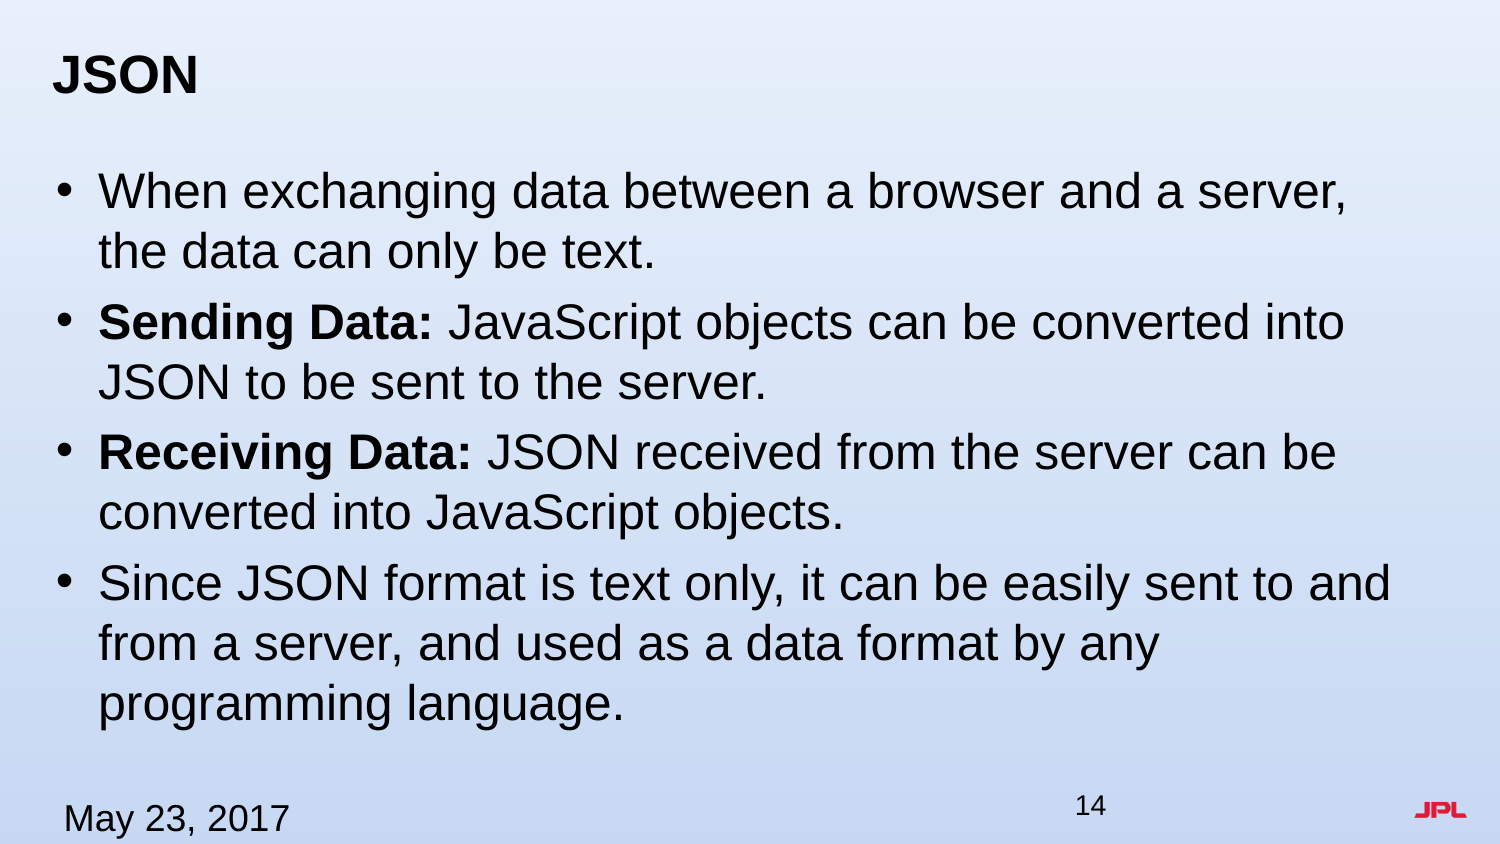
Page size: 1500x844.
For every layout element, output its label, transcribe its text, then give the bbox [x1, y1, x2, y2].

list When exchanging data between a browser and a server, the data can only be text. Sending Data: JavaScript objects can be converted into JSON to be sent to the server. Receiving Data: JSON received from the server can be converted into JavaScript objects. Since JSON format is text only, it can be easily sent to and from a server, and used as a data format by any programming language. [55, 158, 1429, 775]
picture [1413, 798, 1469, 819]
title JSON [52, 39, 1463, 118]
slide_number 14 [1074, 786, 1413, 833]
text_box May 23, 2017 [55, 786, 406, 844]
